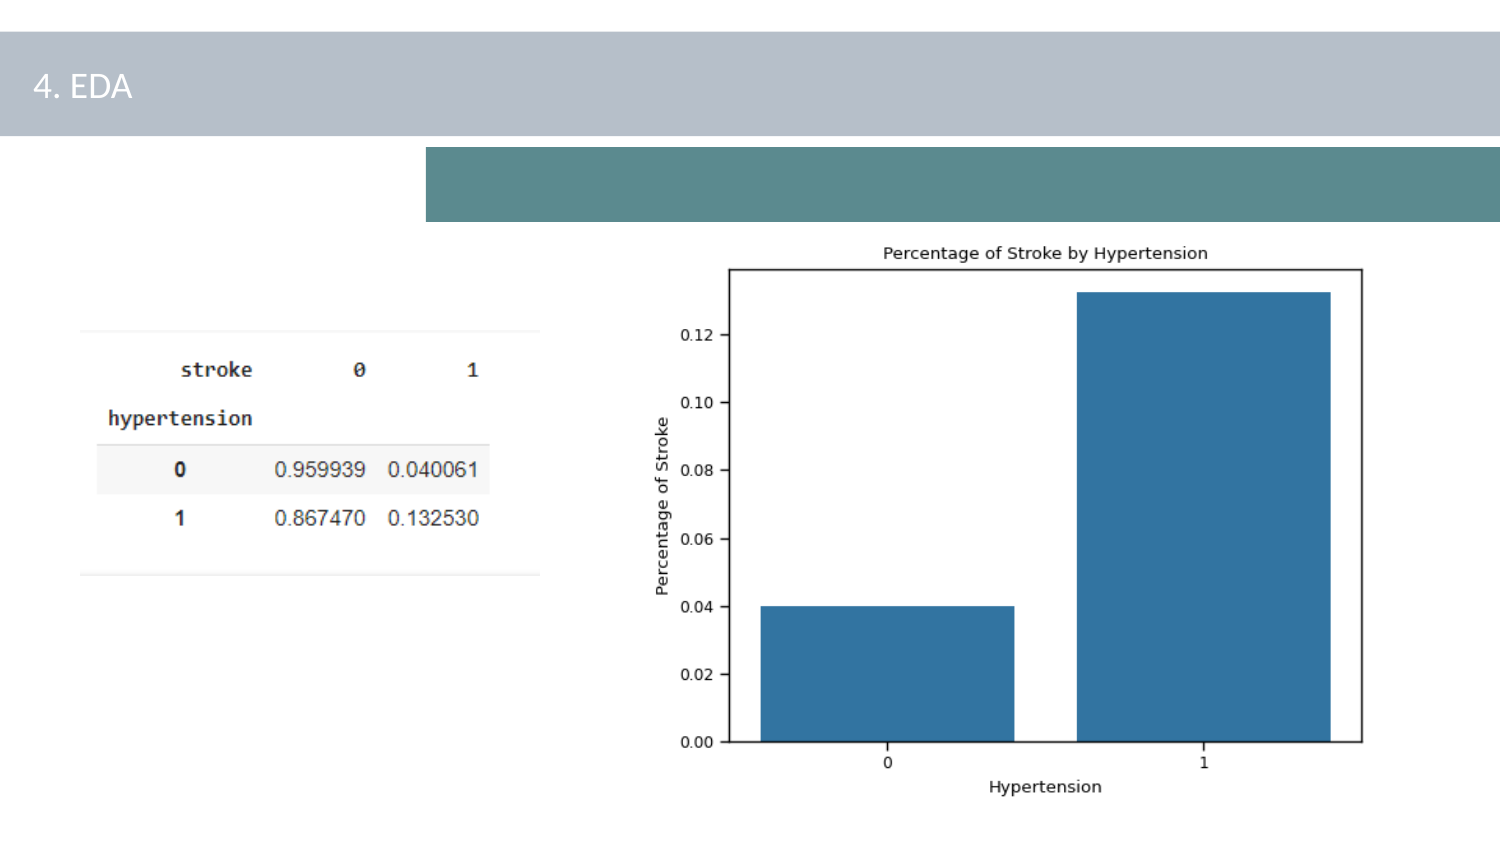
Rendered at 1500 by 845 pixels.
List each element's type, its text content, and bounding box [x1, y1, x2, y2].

text_box 4. EDA [18, 53, 633, 114]
picture [632, 231, 1480, 813]
text_box [0, 31, 1500, 137]
text_box [425, 147, 1500, 222]
picture [80, 330, 540, 576]
